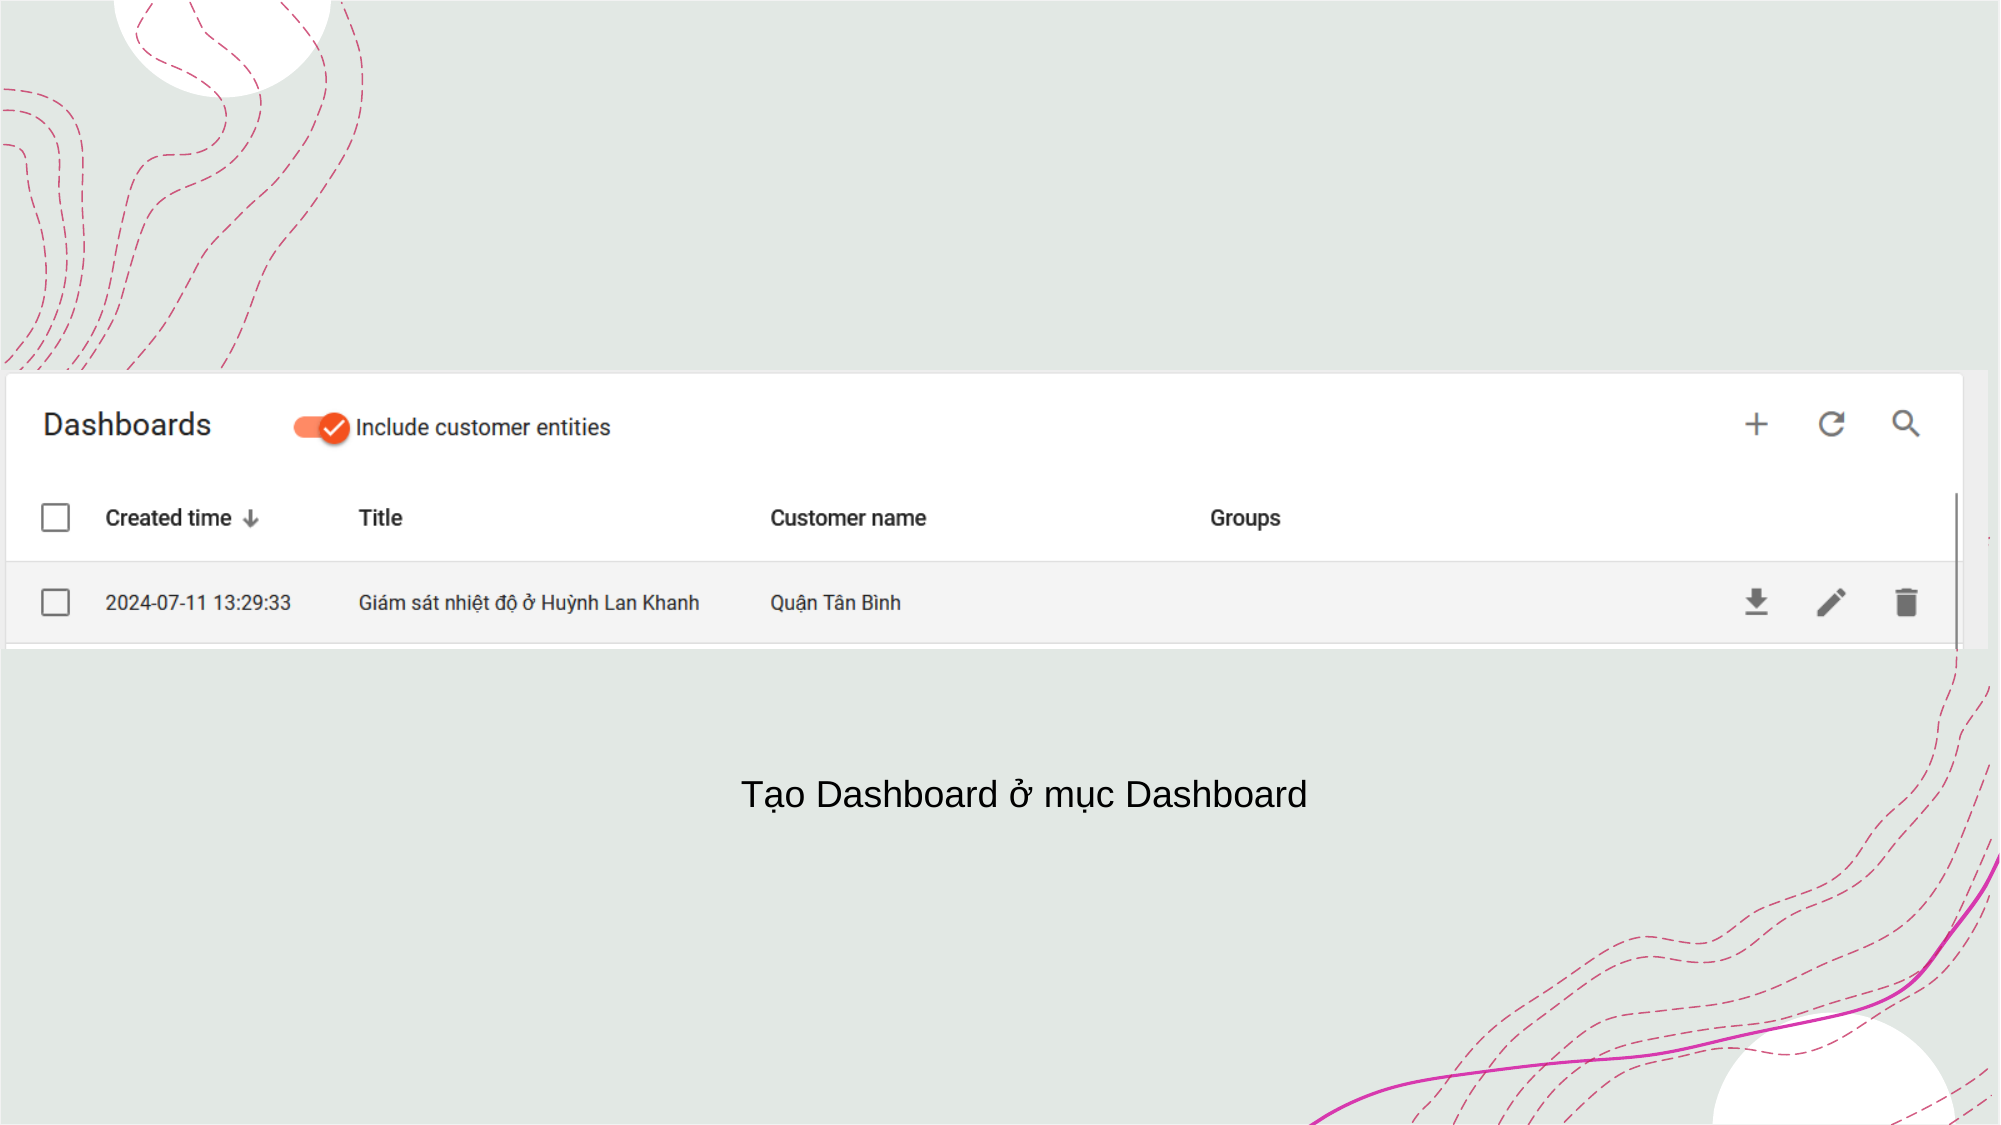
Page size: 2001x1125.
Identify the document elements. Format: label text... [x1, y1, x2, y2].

text_box Tạo Dashboard ở mục Dashboard [725, 762, 1433, 822]
picture [0, 370, 1988, 649]
